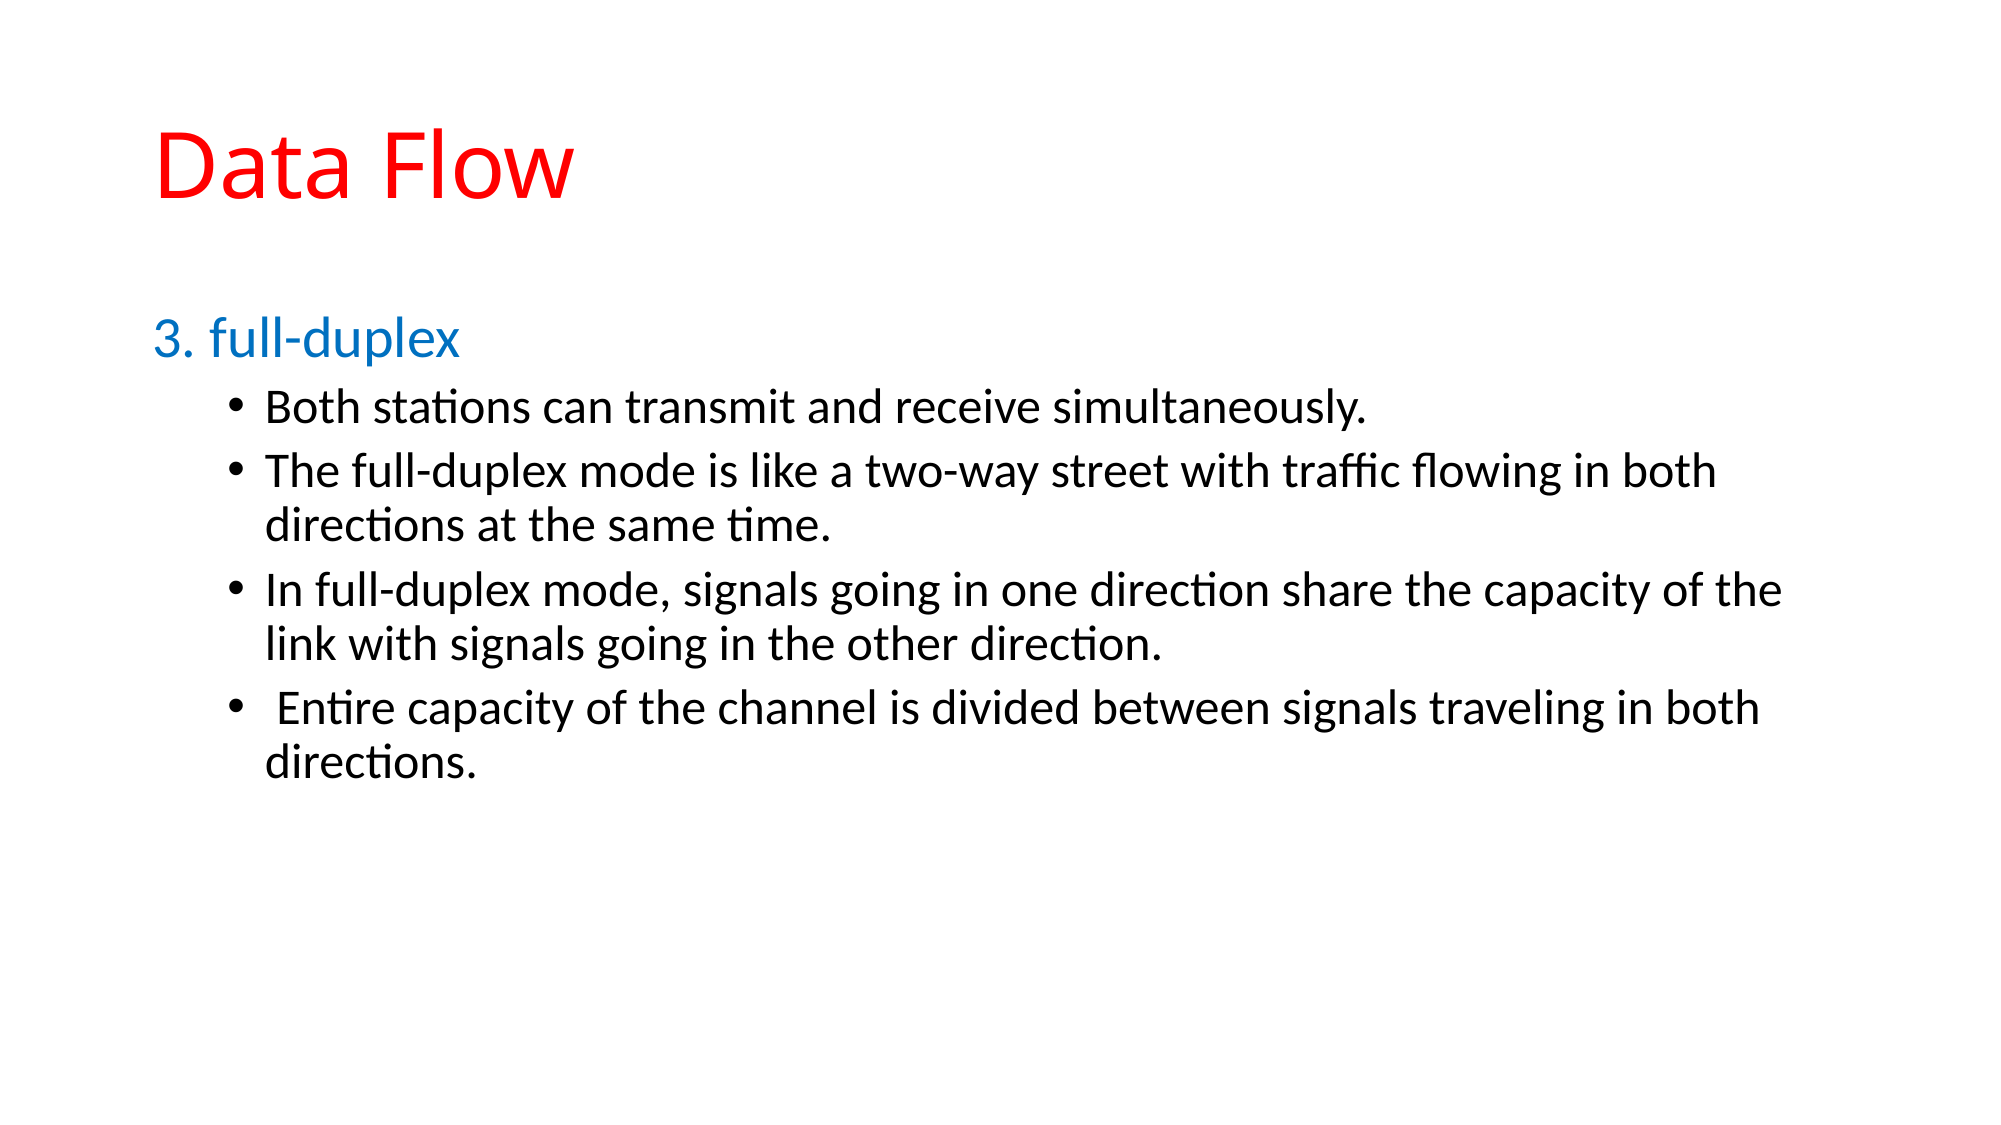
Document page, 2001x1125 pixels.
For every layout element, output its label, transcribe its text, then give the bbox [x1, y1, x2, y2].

list 3. full-duplex Both stations can transmit and receive simultaneously. The full-duplex mode is like a two-way street with traffic flowing in both directions at the same time. In full-duplex mode, signals going in one direction share the capacity of the link with signals going in the other direction. Entire capacity of the channel is divided between signals traveling in both directions. [137, 299, 1863, 1014]
title Data Flow [137, 59, 1863, 278]
